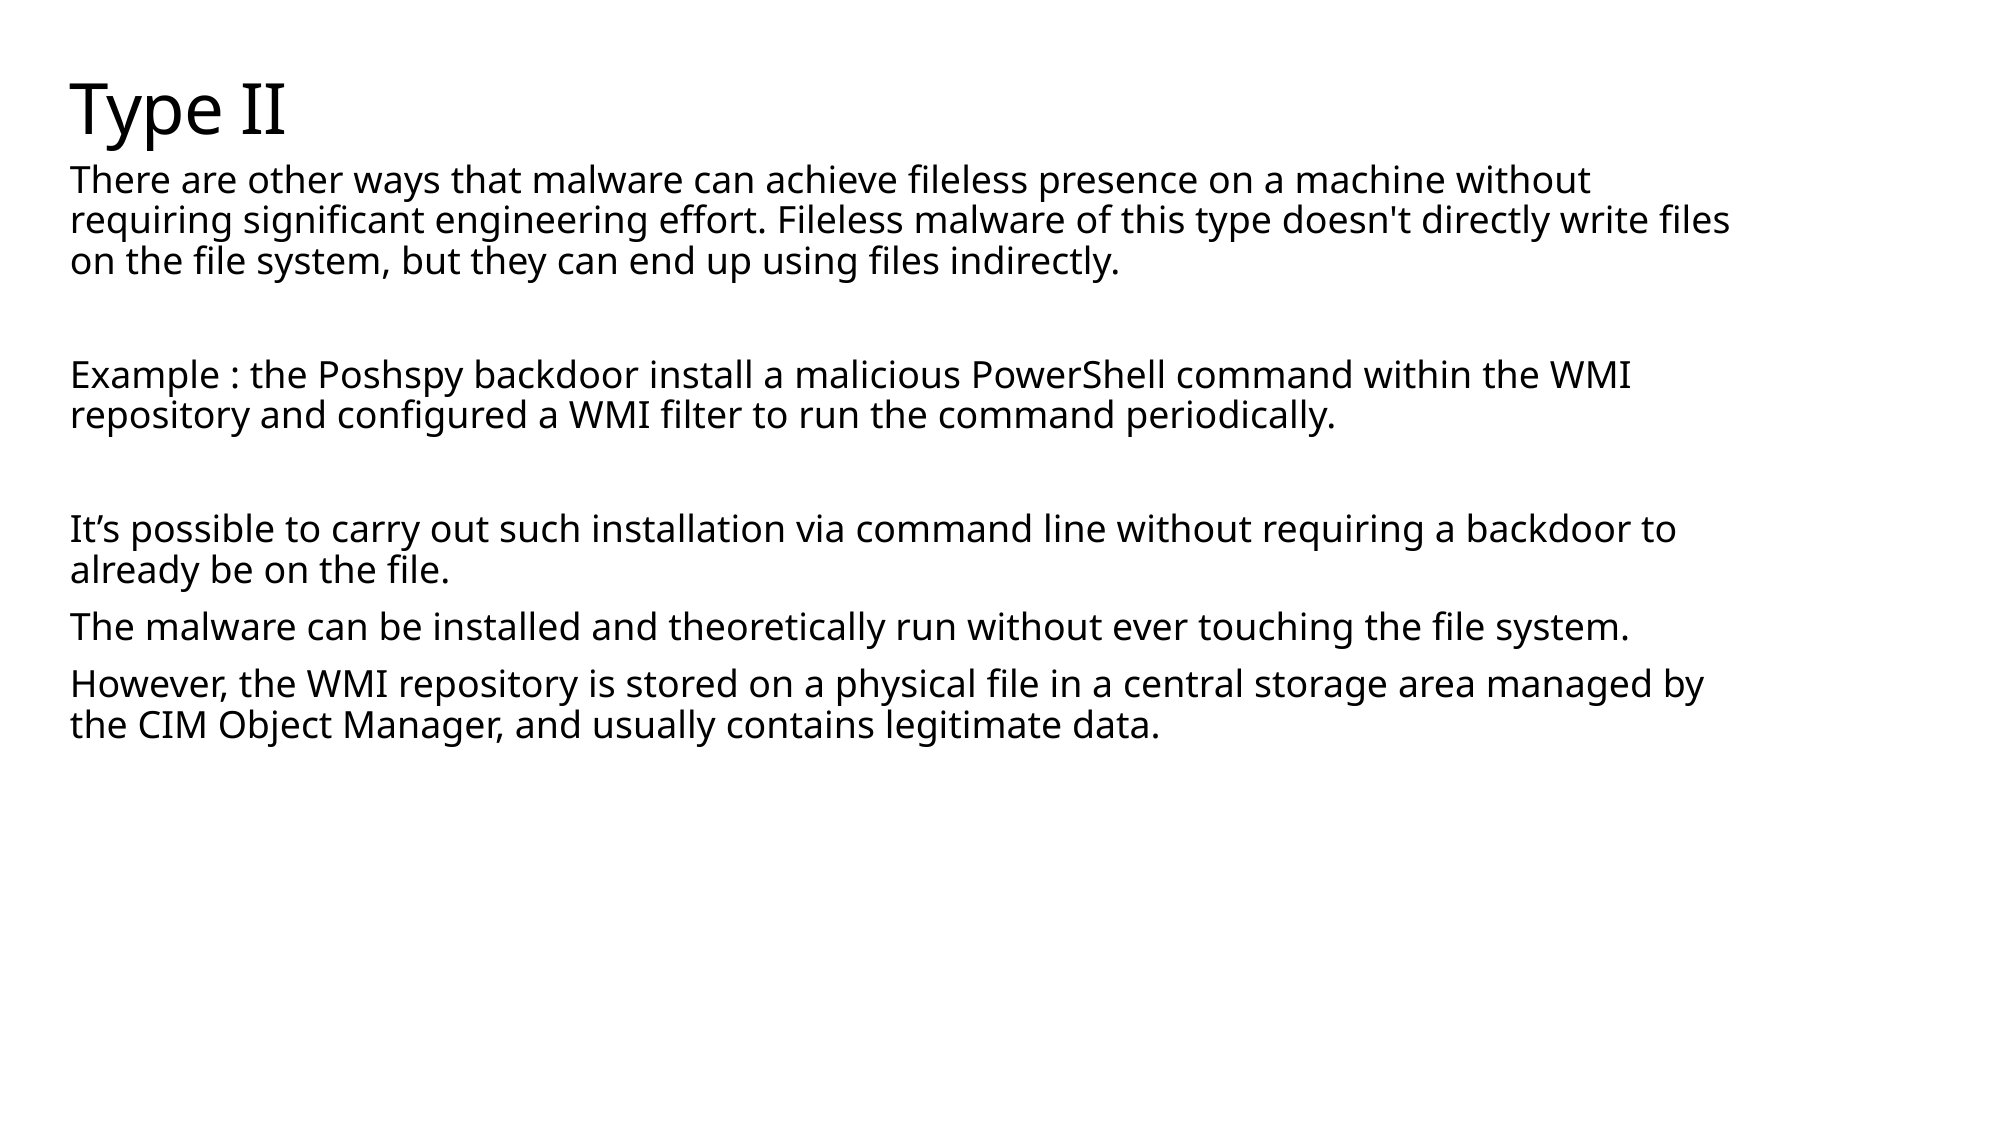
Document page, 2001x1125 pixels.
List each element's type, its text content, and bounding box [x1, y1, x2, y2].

title Type II [69, 36, 982, 160]
list There are other ways that malware can achieve fileless presence on a machine without requiring significant engineering effort. Fileless malware of this type doesn't directly write files on the file system, but they can end up using files indirectly. Example : the Poshspy backdoor install a malicious PowerShell command within the WMI repository and configured a WMI filter to run the command periodically. It’s possible to carry out such installation via command line without requiring a backdoor to already be on the file. The malware can be installed and theoretically run without ever touching the file system. However, the WMI repository is stored on a physical file in a central storage area managed by the CIM Object Manager, and usually contains legitimate data. [69, 160, 1764, 208]
